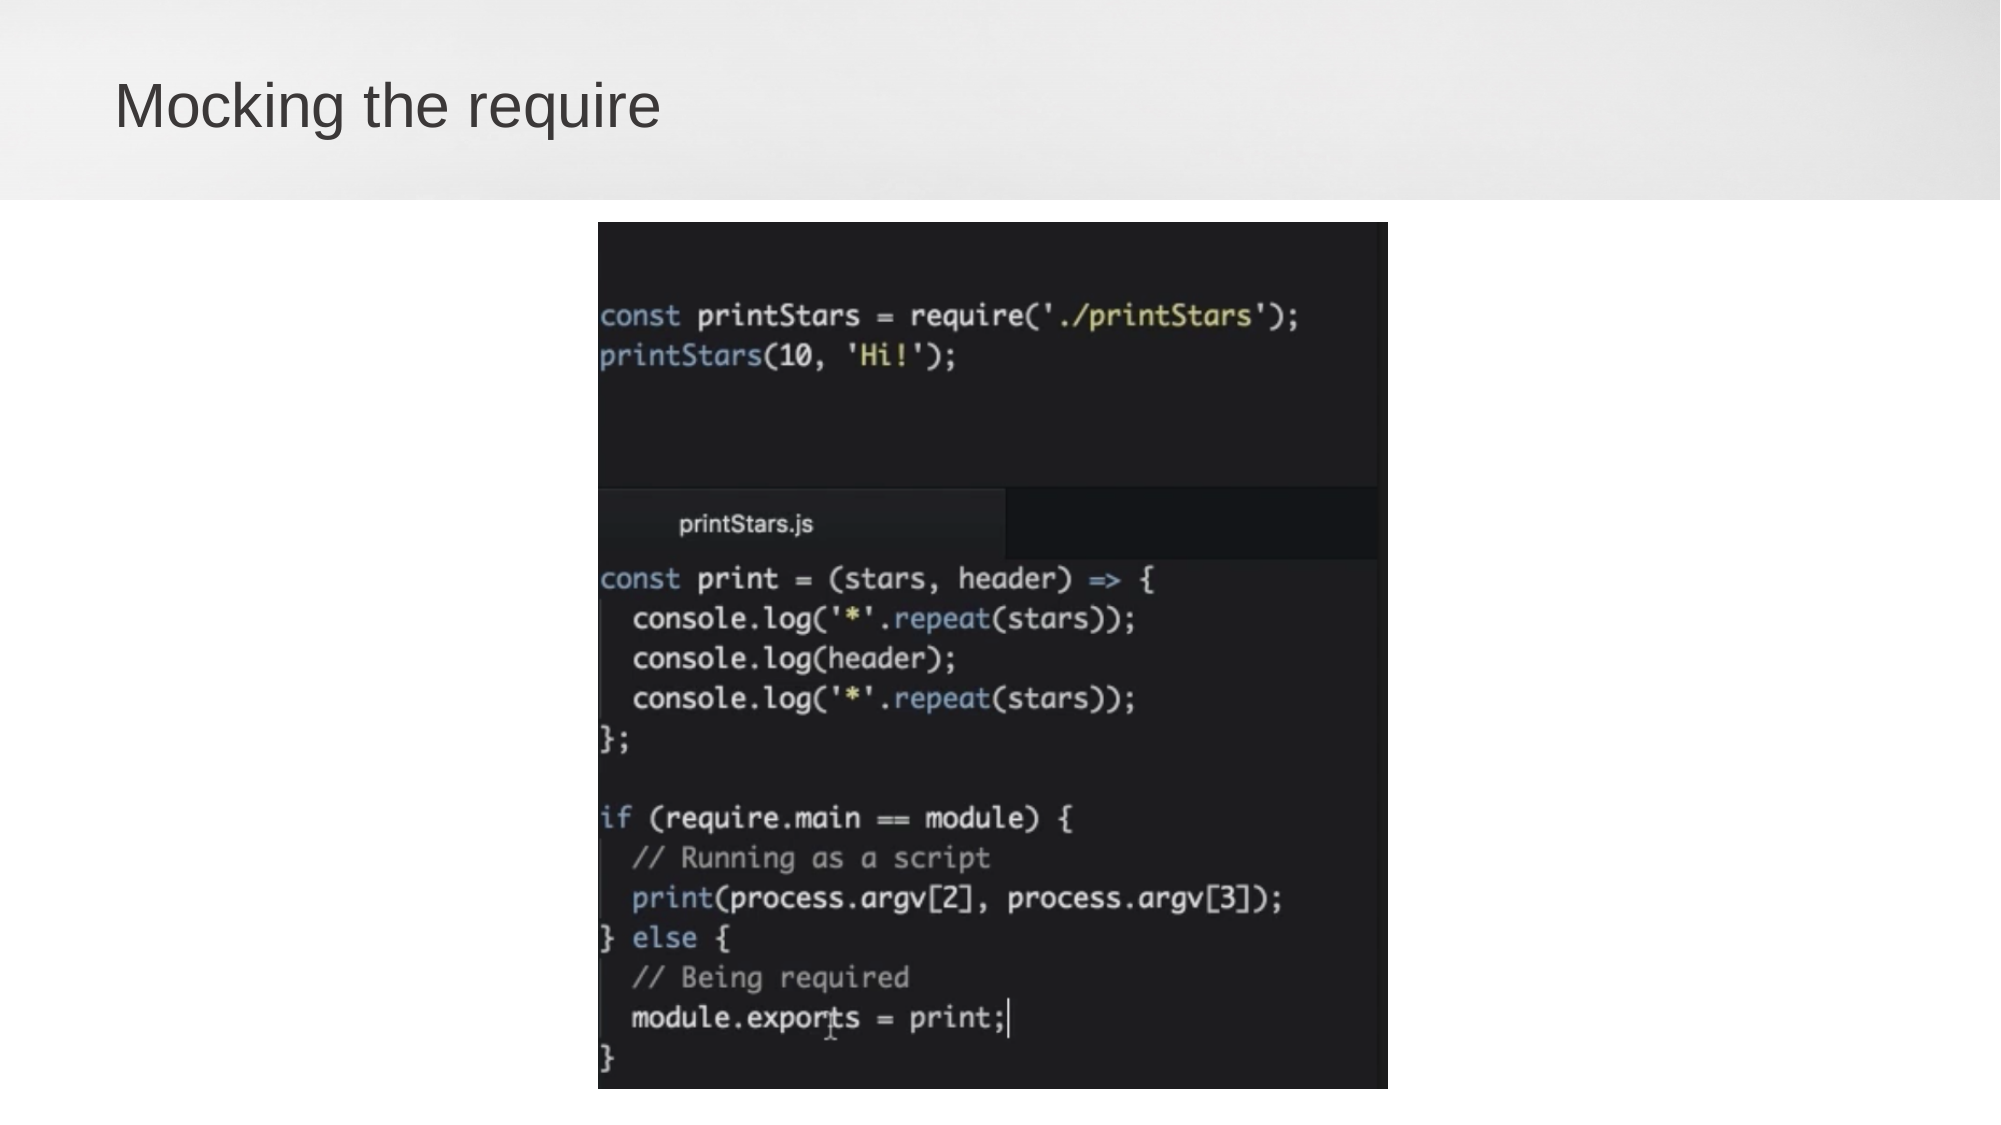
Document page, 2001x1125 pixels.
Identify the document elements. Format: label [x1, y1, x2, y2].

picture [598, 221, 1388, 1089]
picture [0, 0, 2000, 200]
